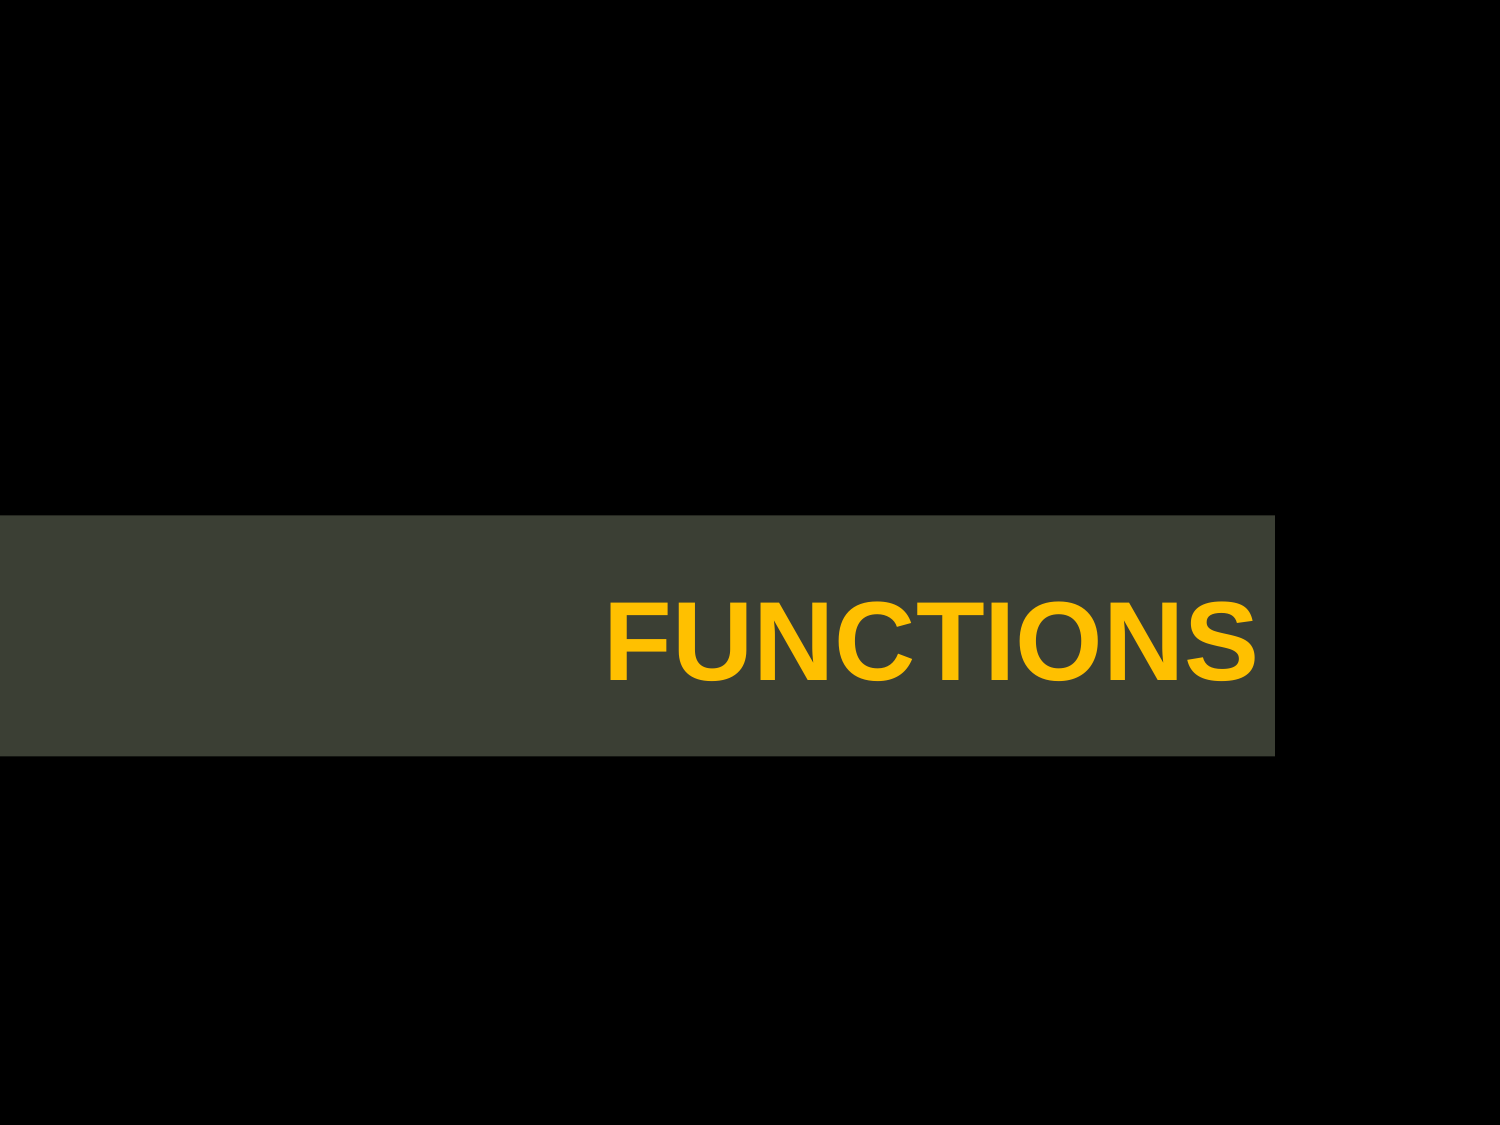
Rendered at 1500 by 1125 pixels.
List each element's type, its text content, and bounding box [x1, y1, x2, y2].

title FUNCTIONS [0, 514, 1276, 757]
